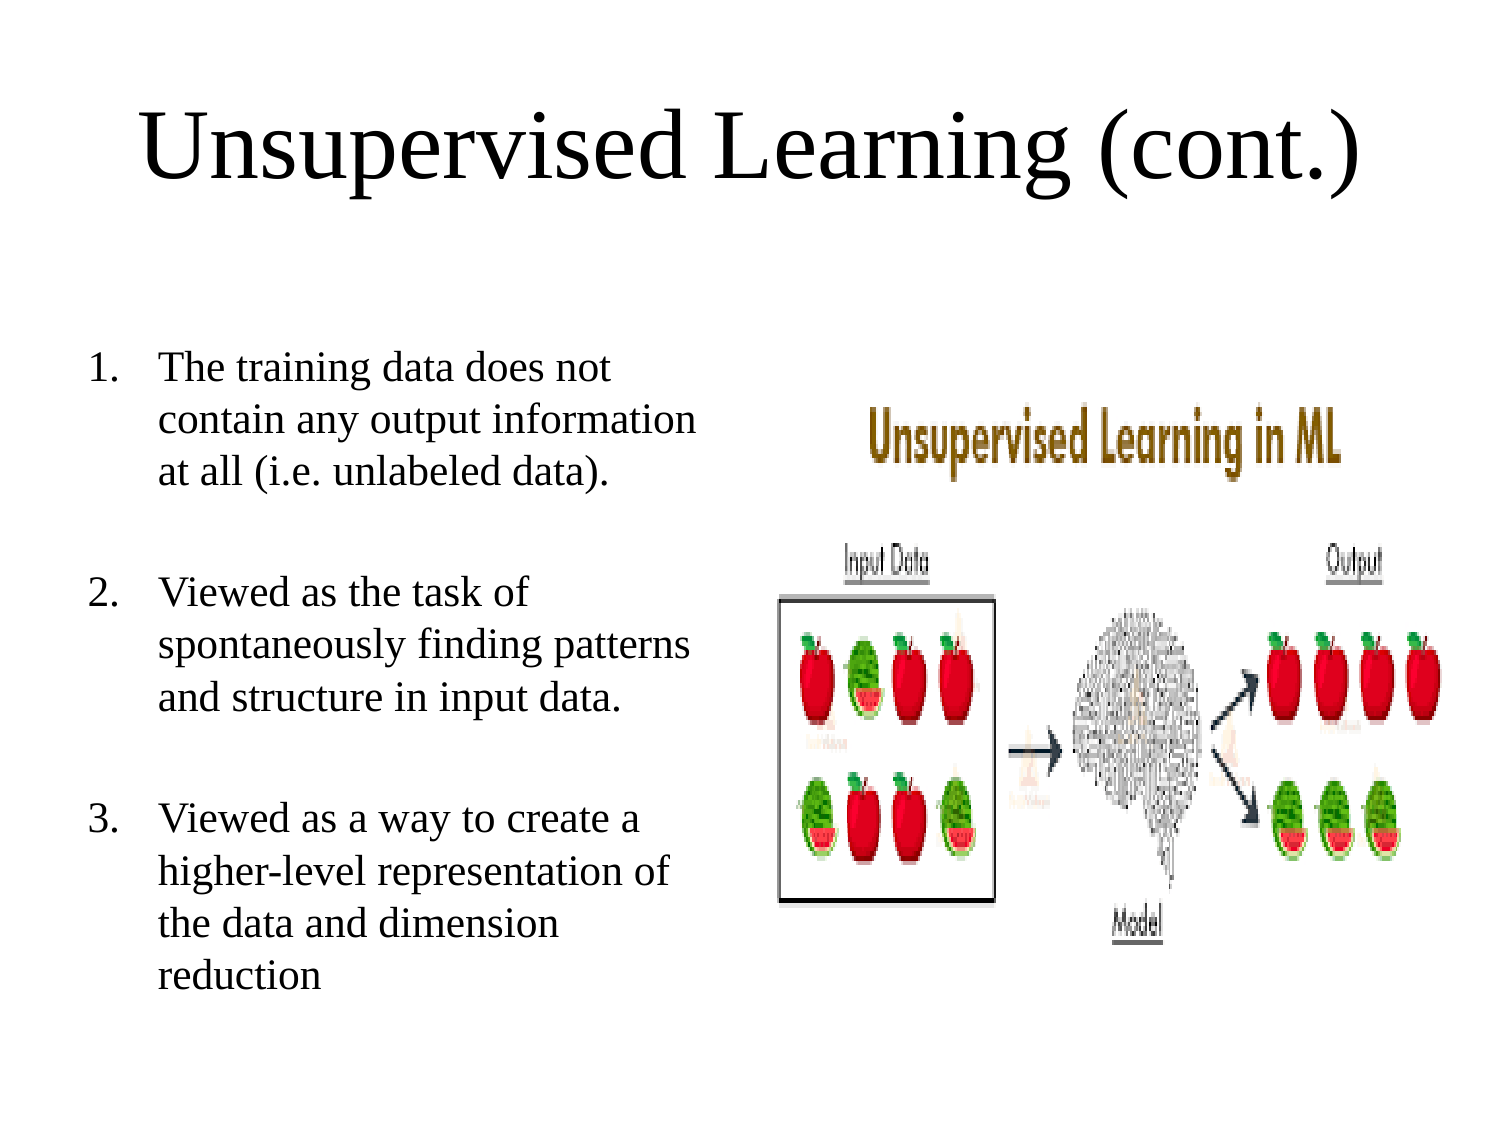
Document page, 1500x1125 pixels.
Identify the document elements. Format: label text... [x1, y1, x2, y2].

picture [749, 356, 1462, 997]
list The training data does not contain any output information at all (i.e. unlabeled data). Viewed as the task of spontaneously finding patterns and structure in input data. Viewed as a way to create a higher-level representation of the data and dimension reduction [72, 329, 728, 1079]
title Unsupervised Learning (cont.) [75, 45, 1425, 233]
